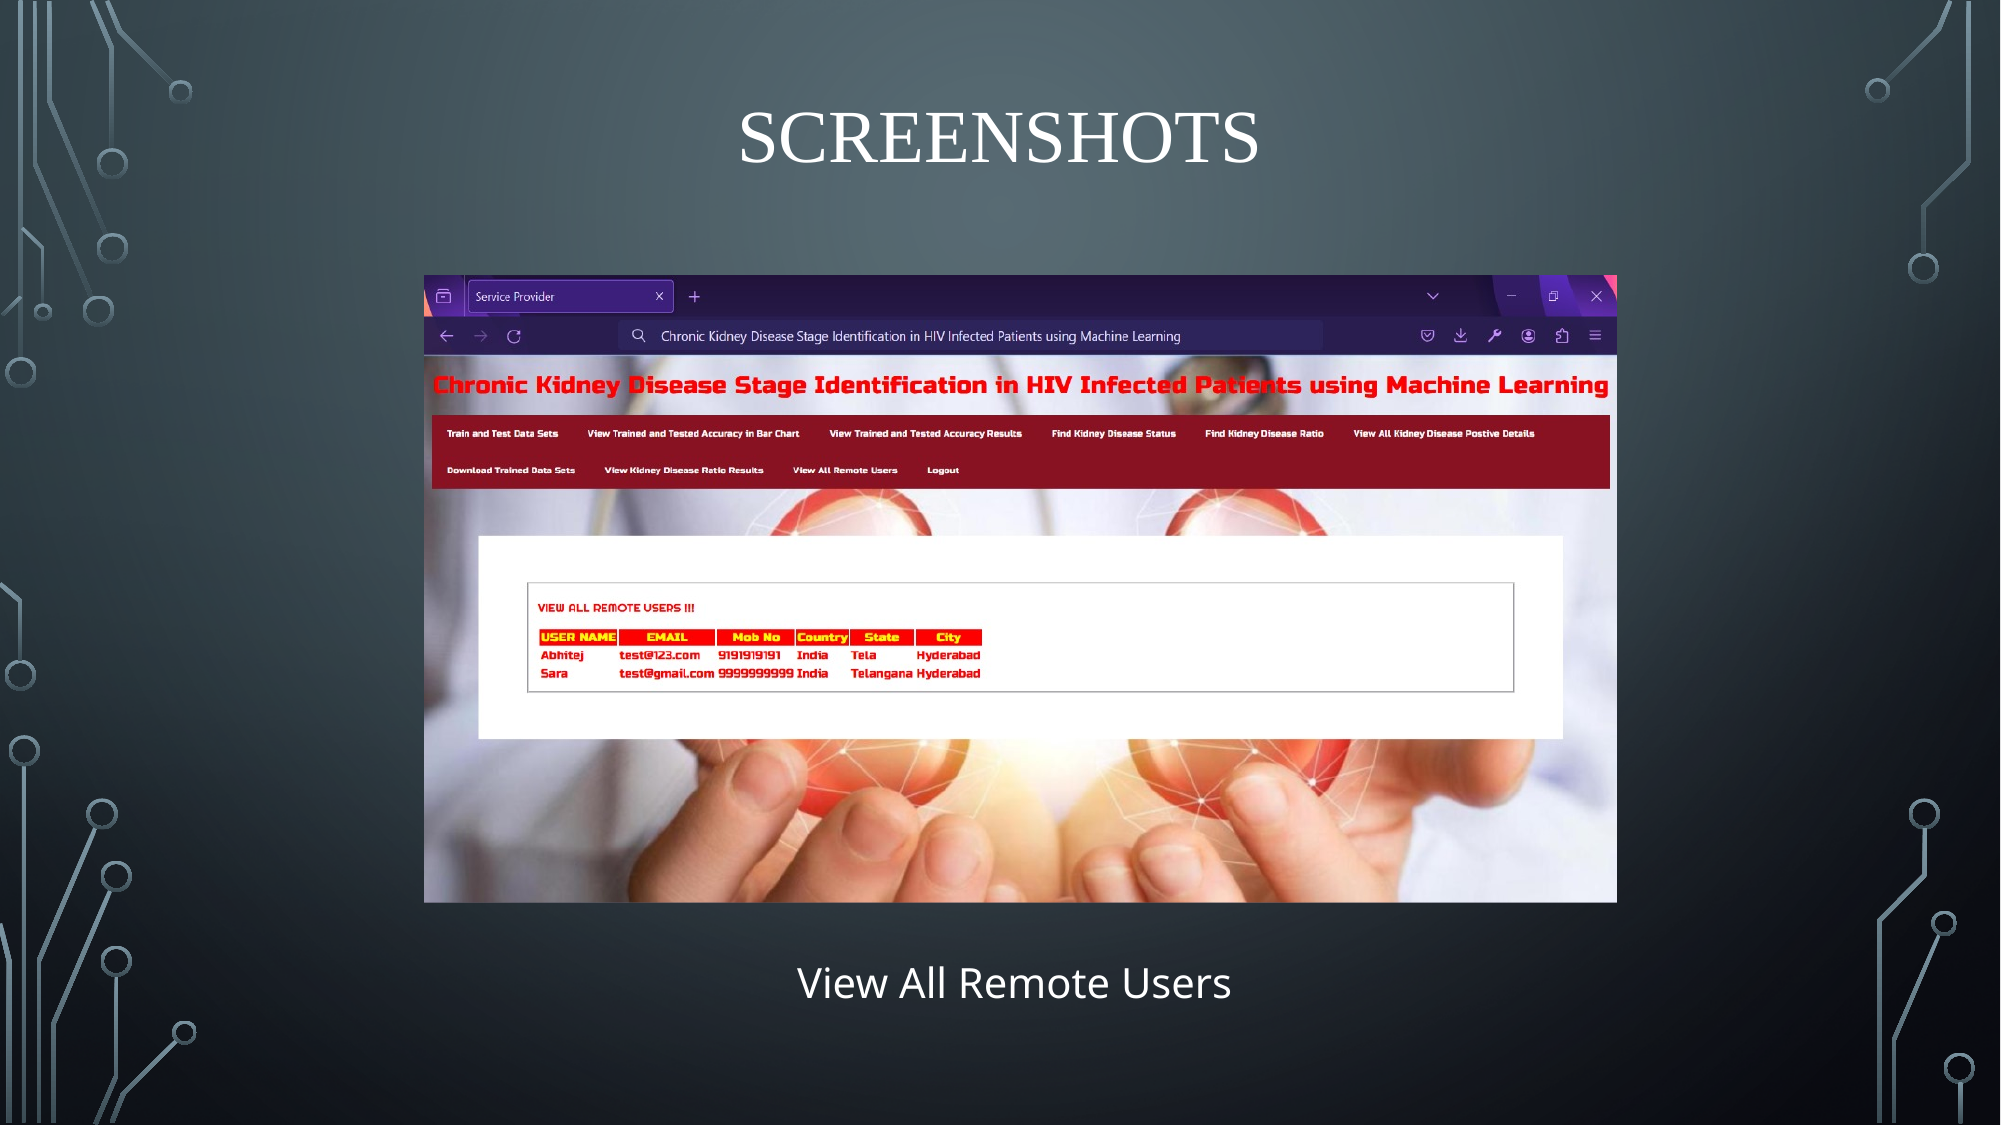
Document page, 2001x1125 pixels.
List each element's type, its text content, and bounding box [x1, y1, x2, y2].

title Screenshots [187, 0, 1813, 276]
picture [424, 275, 1617, 903]
text_box View All Remote Users [708, 943, 1735, 1015]
